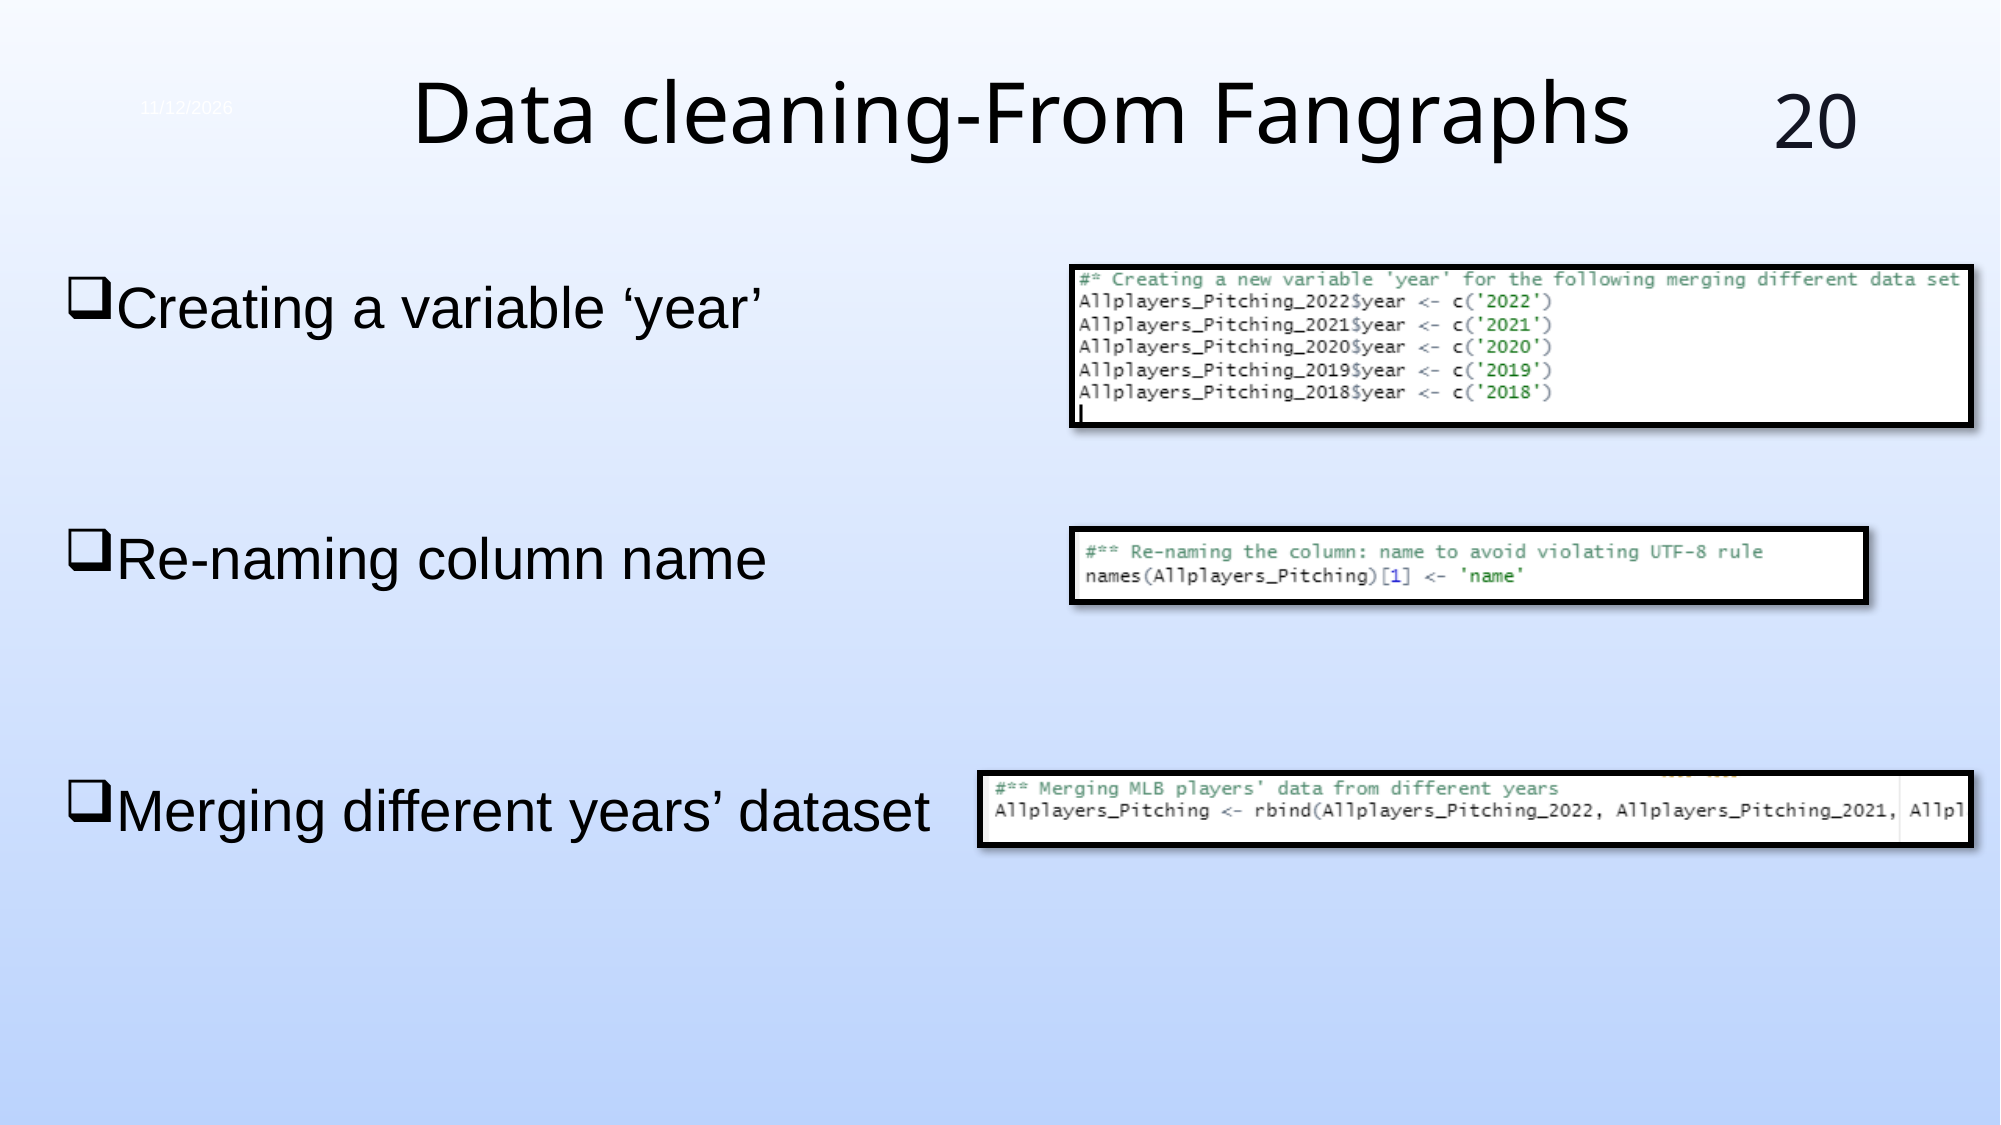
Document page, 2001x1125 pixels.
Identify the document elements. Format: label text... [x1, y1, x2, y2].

title Data cleaning-From Fangraphs [272, 63, 1773, 270]
picture [1074, 270, 1968, 423]
list Creating a variable ‘year’ Re-naming column name Merging different years’ dataset [48, 270, 1799, 1062]
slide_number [125, 65, 625, 126]
picture [982, 776, 1968, 843]
picture [1074, 531, 1864, 600]
slide_number 20 [1500, 65, 1875, 191]
